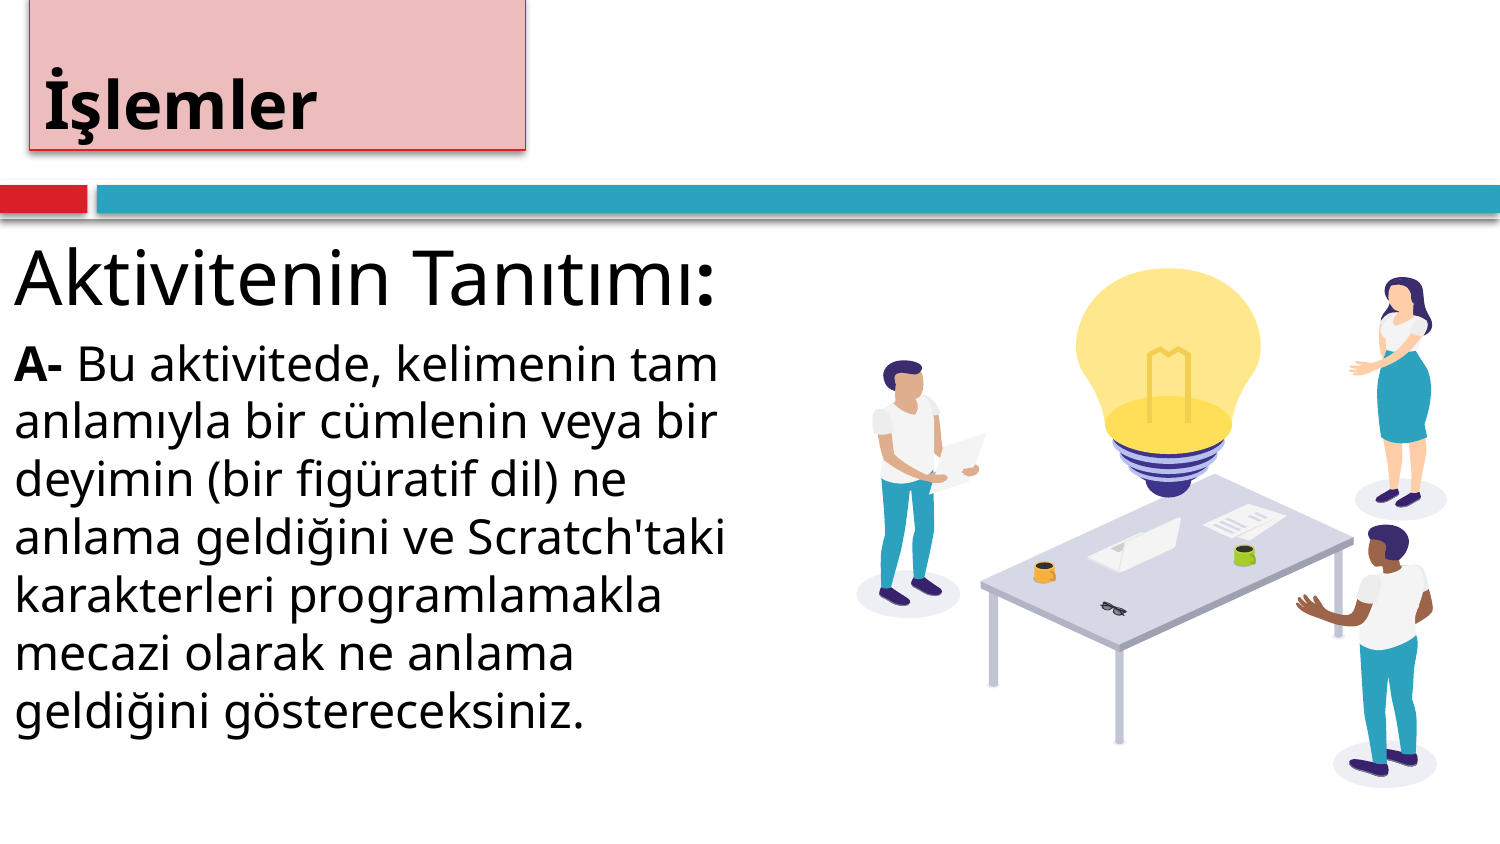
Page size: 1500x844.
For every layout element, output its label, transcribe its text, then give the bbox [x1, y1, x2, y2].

list Aktivitenin Tanıtımı: A- Bu aktivitede, kelimenin tam anlamıyla bir cümlenin veya bir deyimin (bir figüratif dil) ne anlama geldiğini ve Scratch'taki karakterleri programlamakla mecazi olarak ne anlama geldiğini göstereceksiniz. [0, 221, 786, 844]
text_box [855, 267, 1448, 789]
title İşlemler [29, 0, 526, 151]
